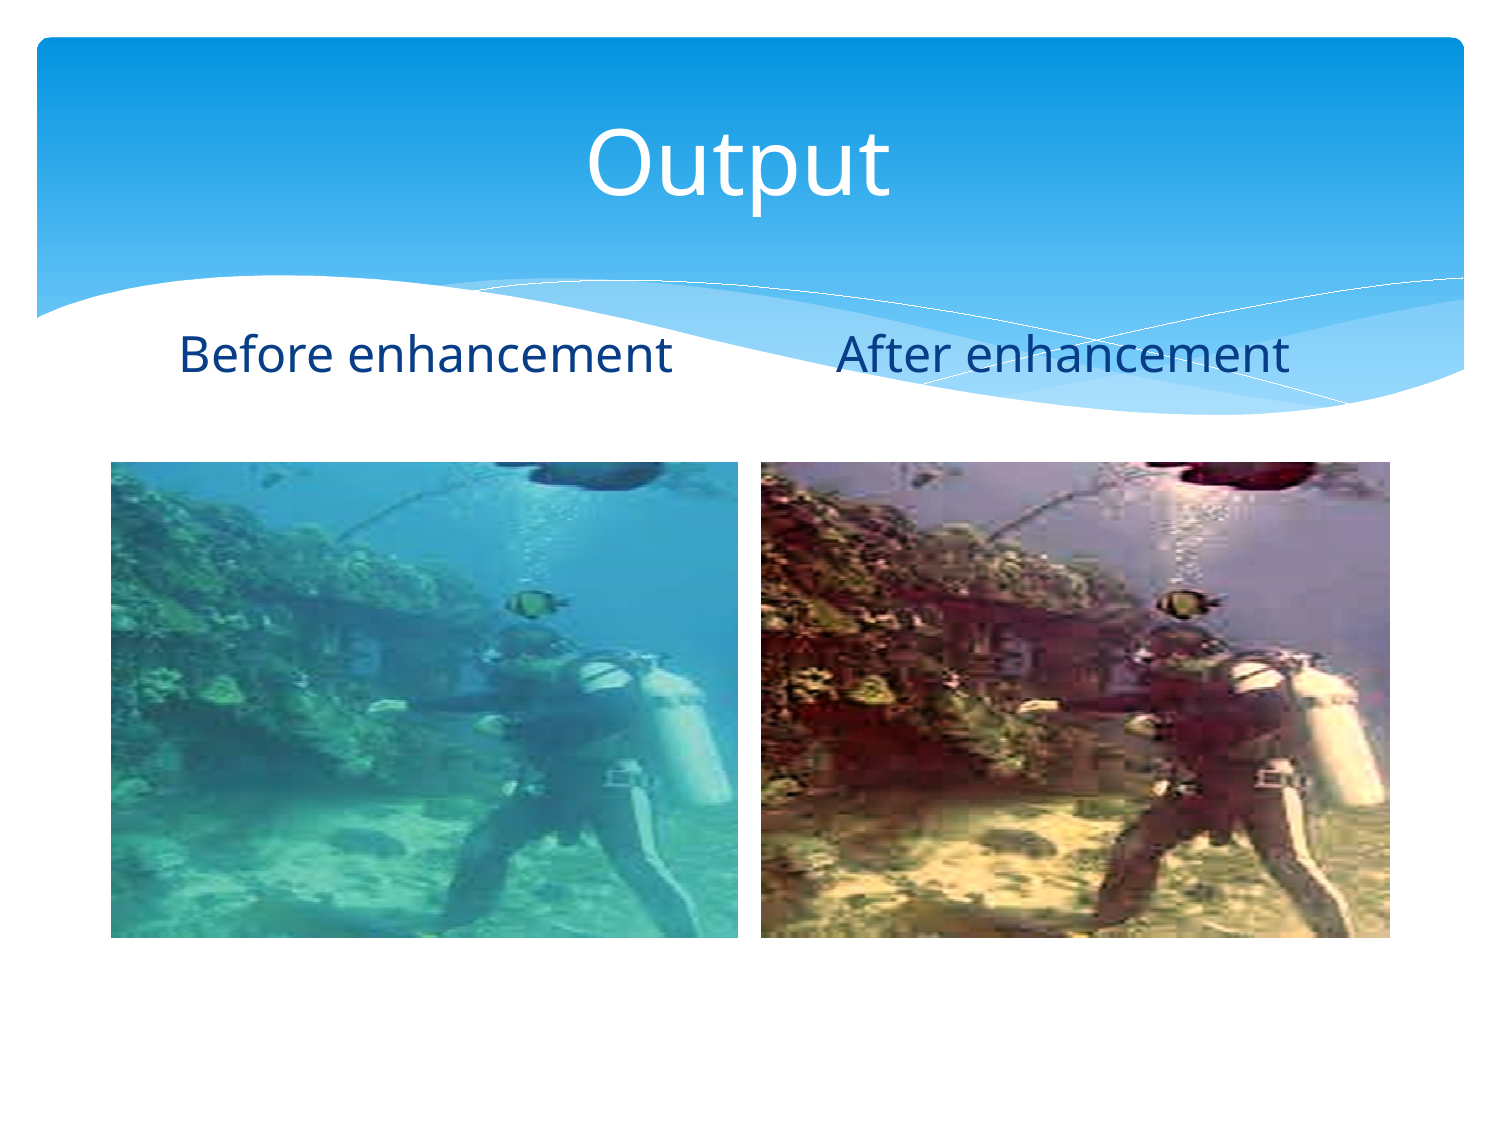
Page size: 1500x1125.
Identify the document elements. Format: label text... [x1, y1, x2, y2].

list Before enhancement [112, 299, 740, 405]
title Output [75, 55, 1425, 261]
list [761, 462, 1390, 938]
list After enhancement [750, 299, 1377, 405]
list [110, 462, 738, 938]
